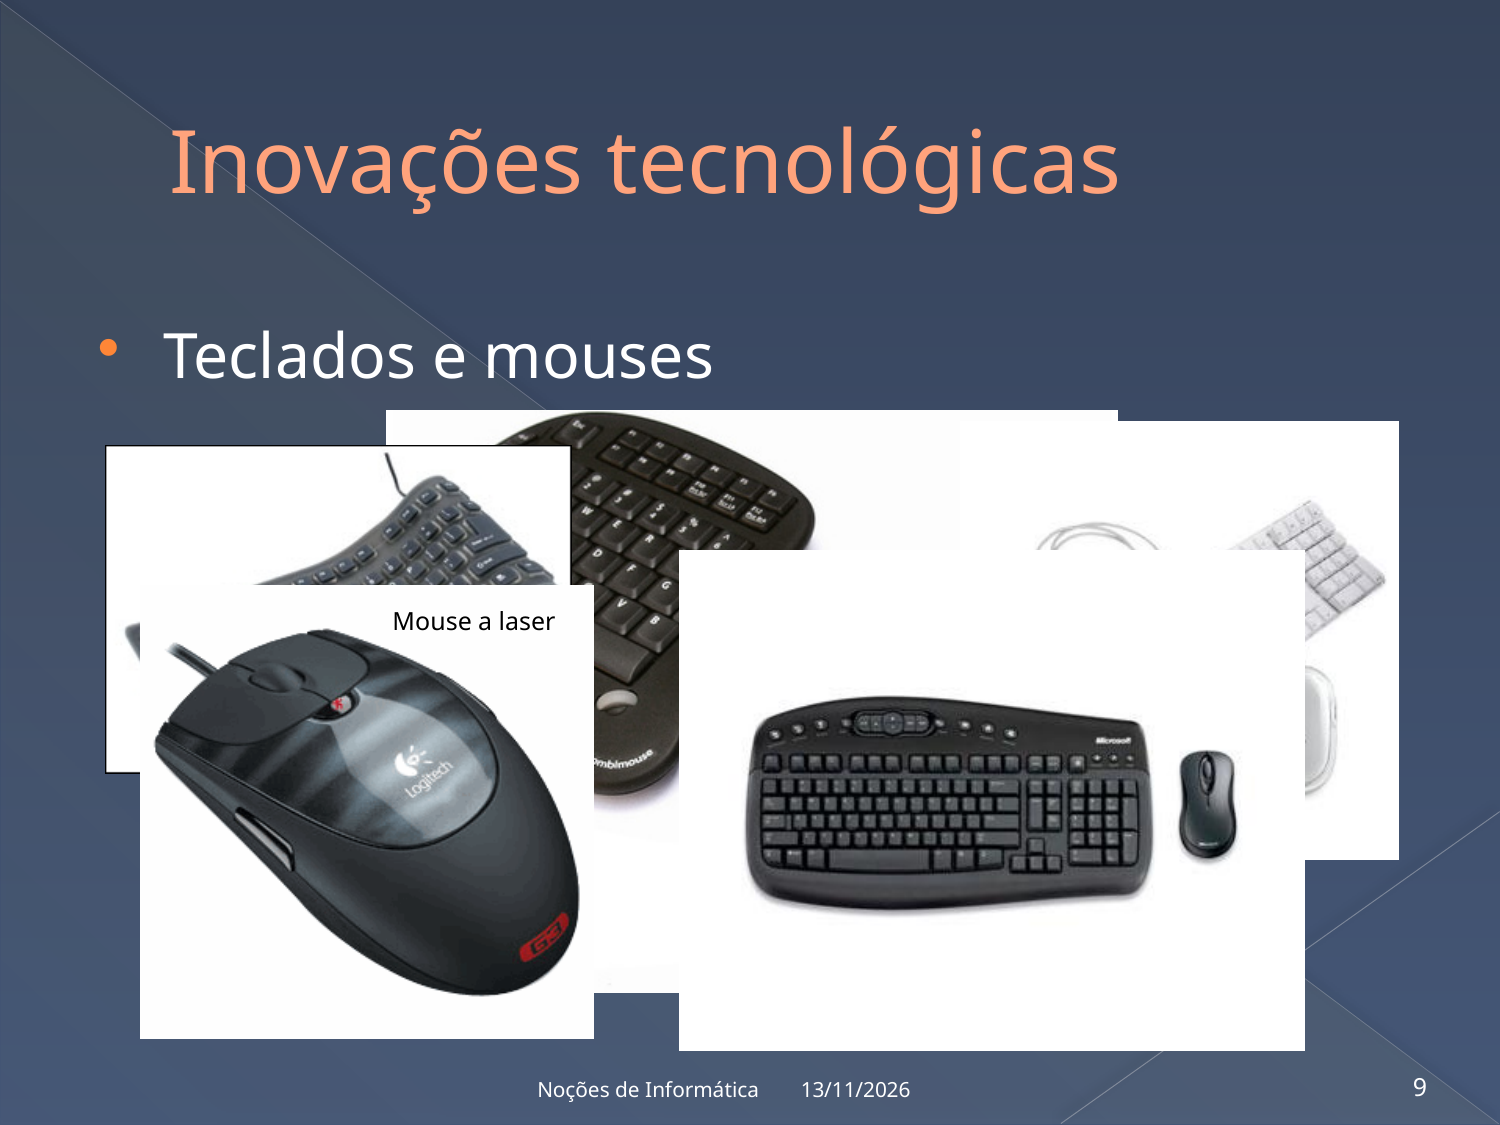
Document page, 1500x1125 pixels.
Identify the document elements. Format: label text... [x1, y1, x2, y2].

footer Noções de Informática [75, 1063, 774, 1113]
slide_number 9 [1359, 1063, 1442, 1113]
picture [105, 409, 1399, 1052]
list Teclados e mouses [75, 308, 1425, 1059]
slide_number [786, 1062, 1136, 1113]
title Inovações tecnológicas [75, 43, 1425, 274]
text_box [140, 585, 594, 1040]
